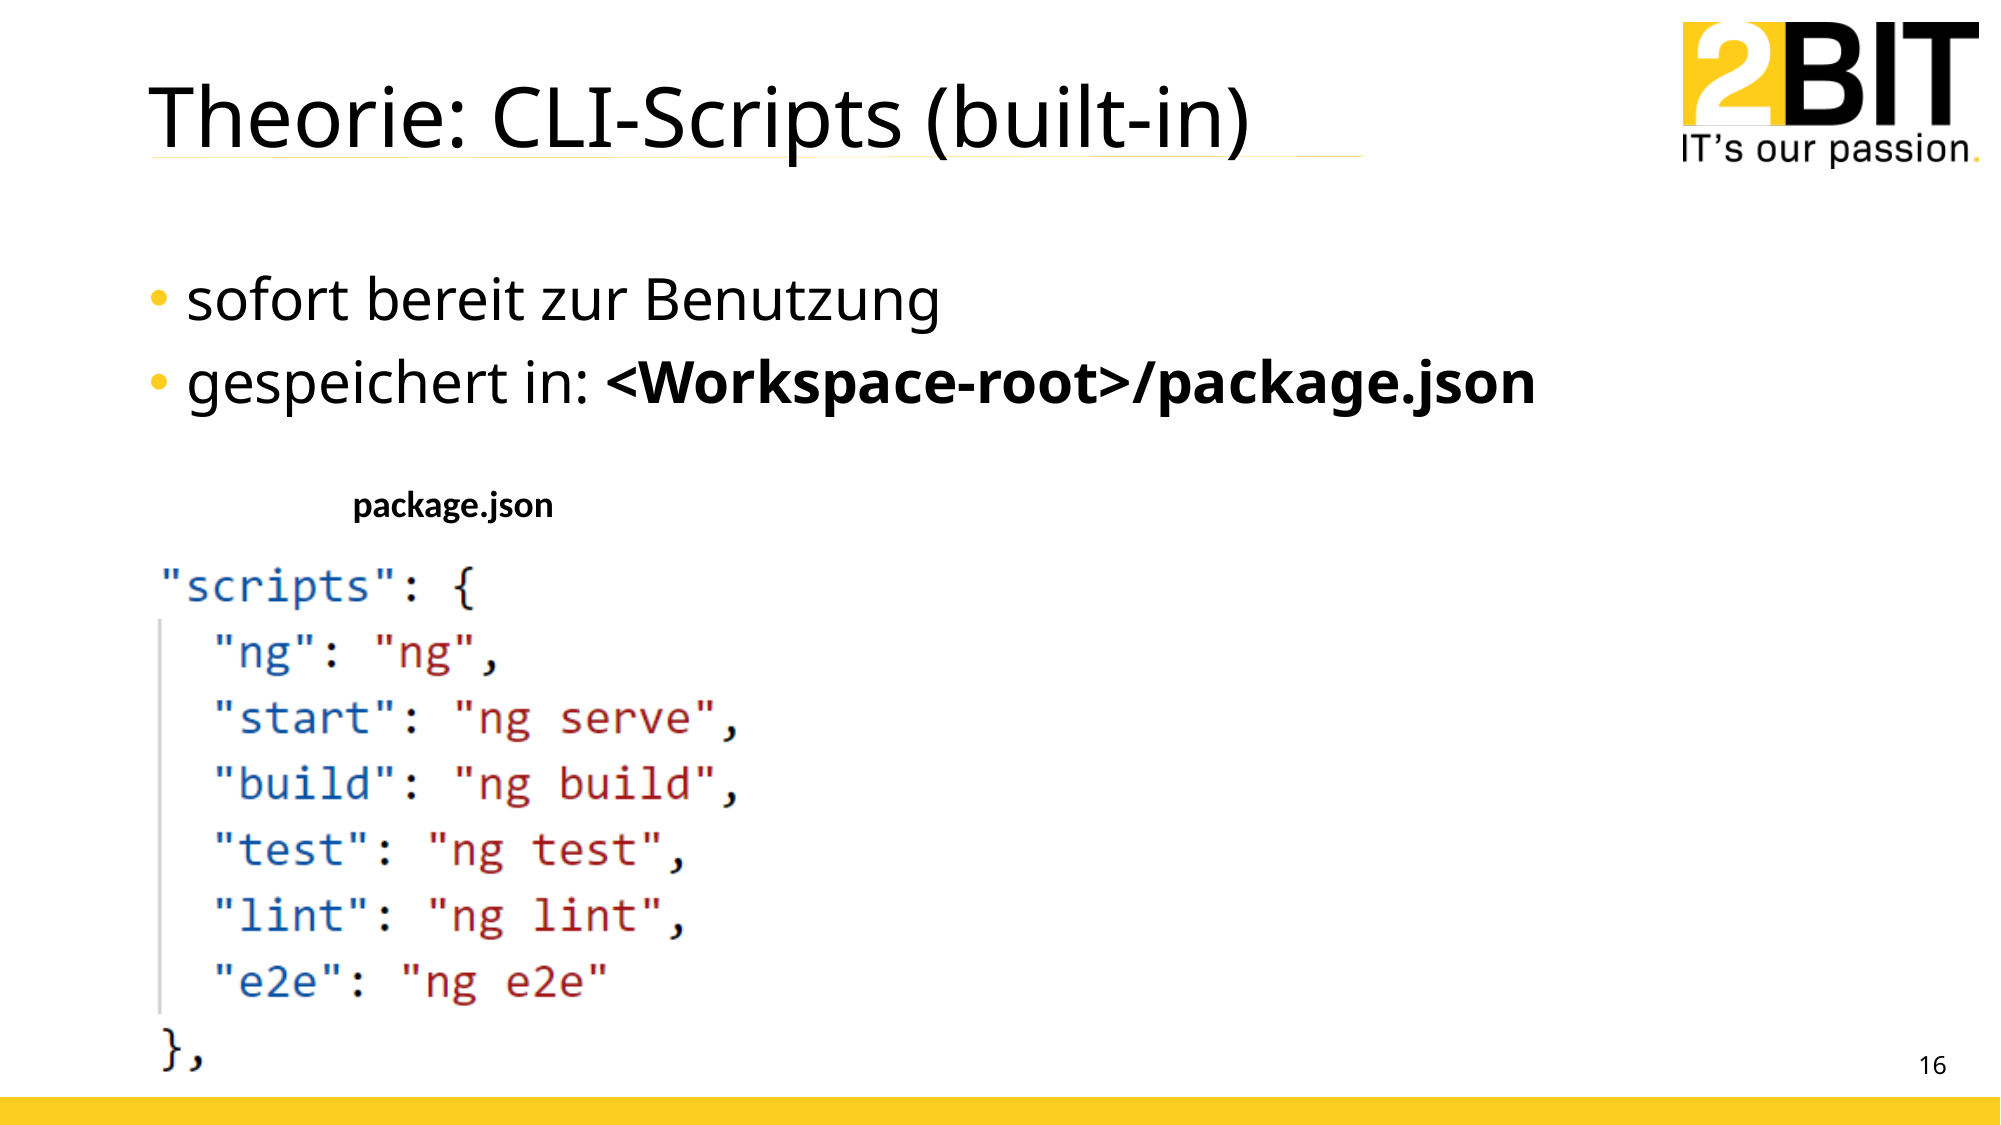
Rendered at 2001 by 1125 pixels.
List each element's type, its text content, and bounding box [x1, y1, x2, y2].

text_box package.json [337, 472, 586, 533]
title Theorie: CLI-Scripts (built-in) [133, 68, 1859, 262]
list sofort bereit zur Benutzung gespeichert in: <Workspace-root>/package.json [133, 262, 1859, 977]
picture [141, 548, 781, 1084]
picture [1683, 22, 1979, 169]
